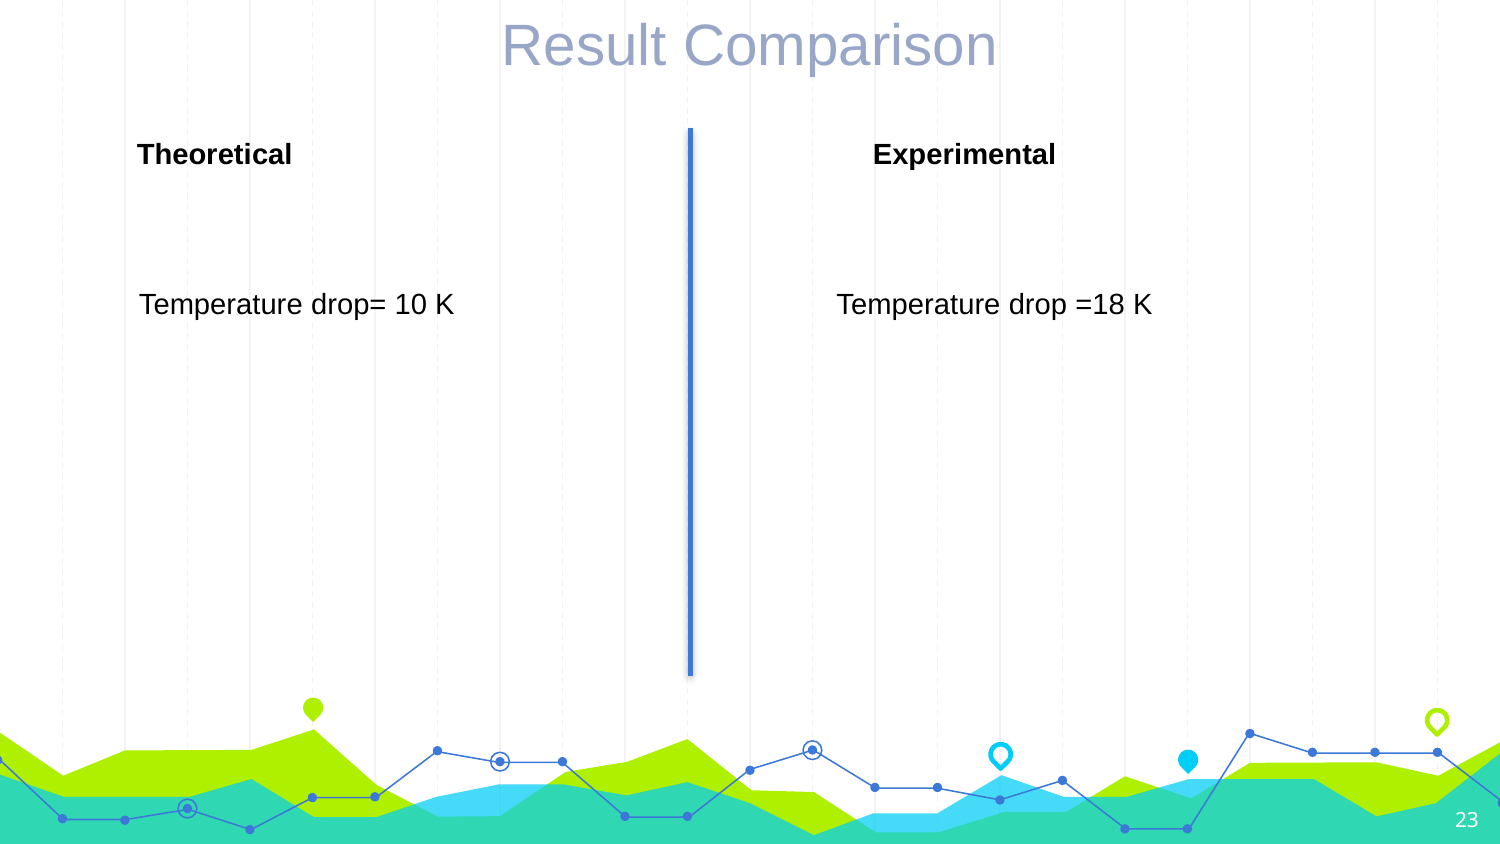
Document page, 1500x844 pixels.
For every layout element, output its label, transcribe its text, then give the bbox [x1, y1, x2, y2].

slide_number 23 [1403, 791, 1494, 844]
text_box Temperature drop= 10 K [123, 277, 471, 328]
text_box Temperature drop =18 K [821, 277, 1168, 328]
text_box Result Comparison [486, 0, 1014, 85]
text_box Theoretical [122, 127, 308, 178]
text_box Experimental [858, 127, 1072, 178]
